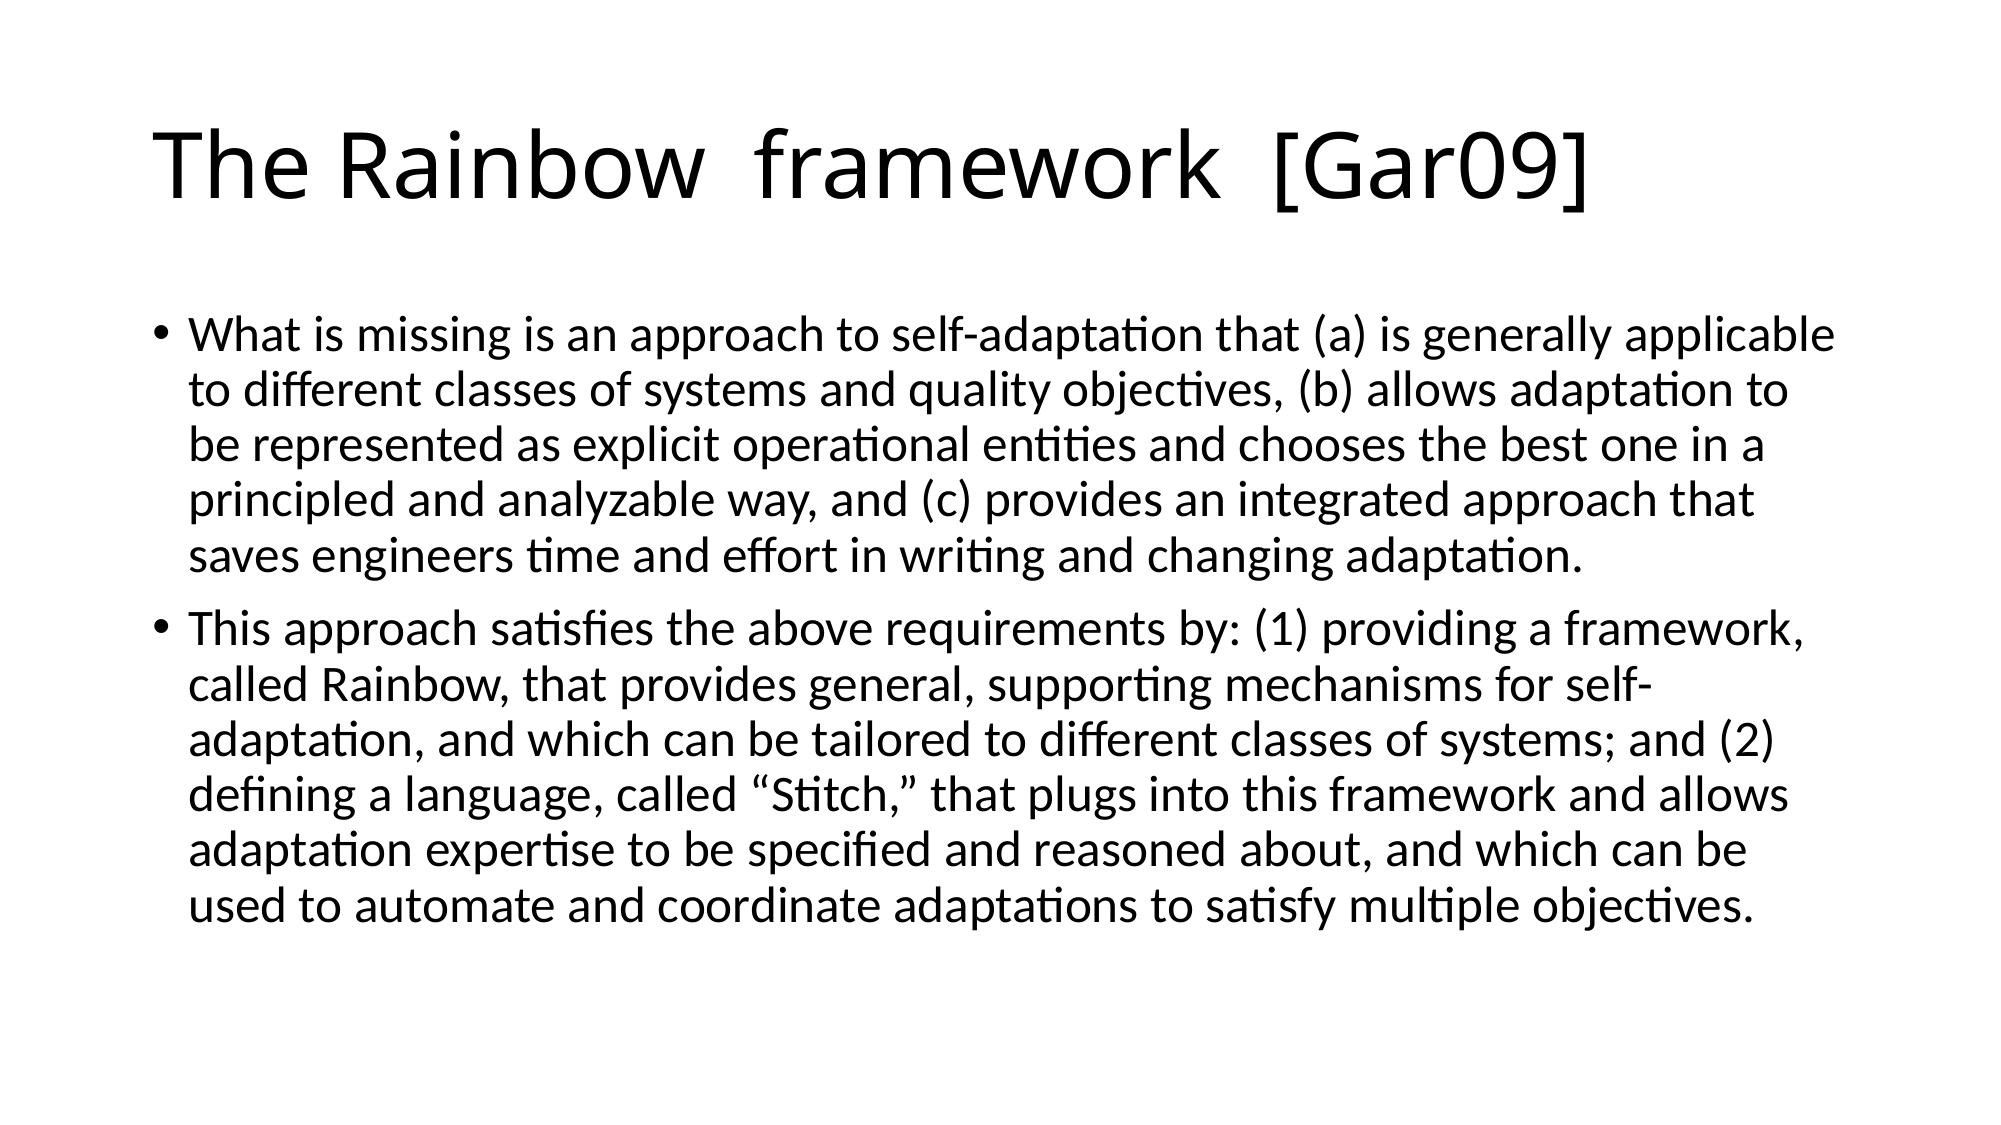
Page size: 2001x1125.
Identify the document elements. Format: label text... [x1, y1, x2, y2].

list What is missing is an approach to self-adaptation that (a) is generally applicable to different classes of systems and quality objectives, (b) allows adaptation to be represented as explicit operational entities and chooses the best one in a principled and analyzable way, and (c) provides an integrated approach that saves engineers time and effort in writing and changing adaptation. This approach satisfies the above requirements by: (1) providing a framework, called Rainbow, that provides general, supporting mechanisms for self-adaptation, and which can be tailored to different classes of systems; and (2) defining a language, called “Stitch,” that plugs into this framework and allows adaptation expertise to be specified and reasoned about, and which can be used to automate and coordinate adaptations to satisfy multiple objectives. [137, 299, 1863, 1014]
title The Rainbow framework [Gar09] [137, 59, 1863, 278]
